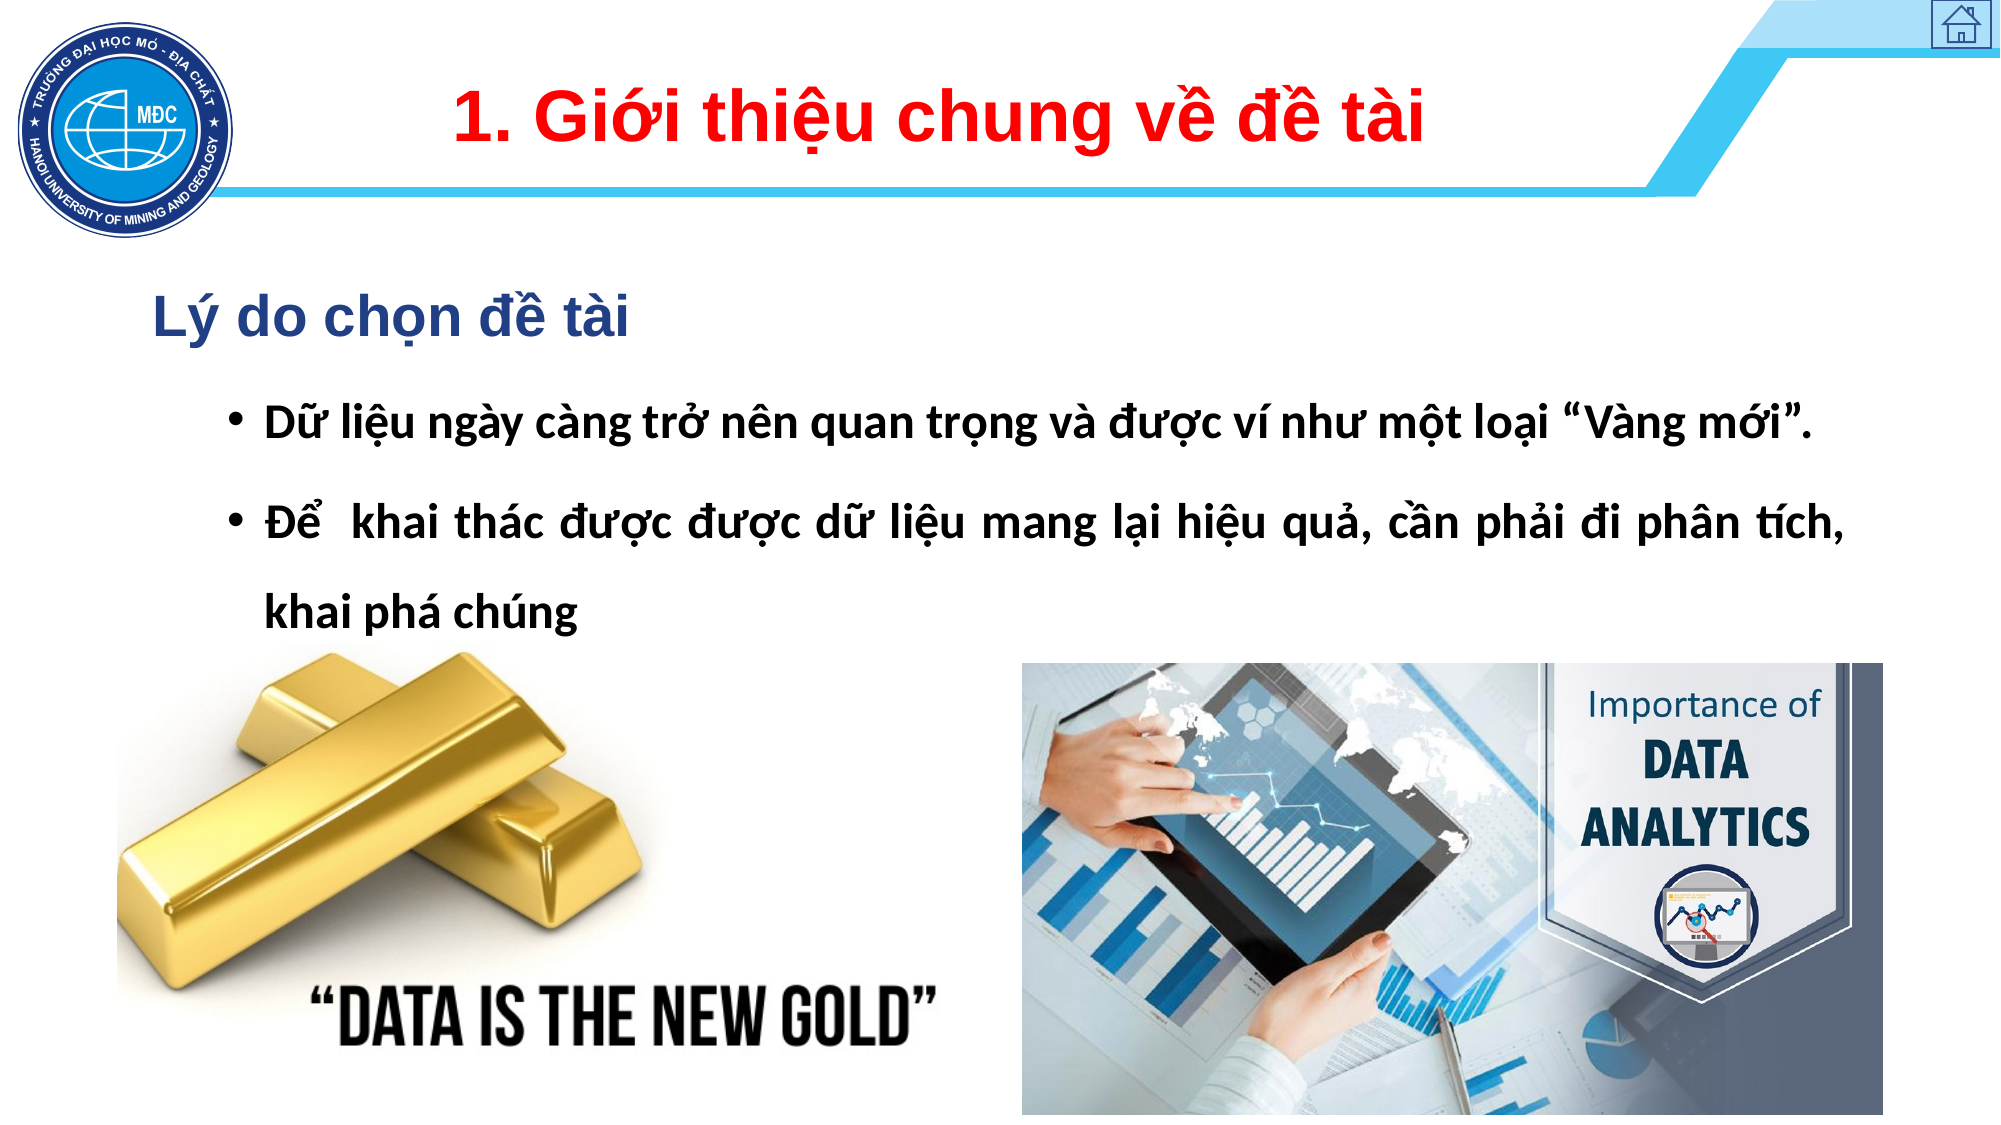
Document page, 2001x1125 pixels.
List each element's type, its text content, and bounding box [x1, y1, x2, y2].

list Lý do chọn đề tài Dữ liệu ngày càng trở nên quan trọng và được ví như một loại “Vàng mới”. Để khai thác được được dữ liệu mang lại hiệu quả, cần phải đi phân tích, khai phá chúng [137, 235, 1863, 1000]
title 1. Giới thiệu chung về đề tài [237, 8, 1643, 227]
picture [117, 643, 958, 1117]
picture [17, 22, 233, 238]
picture [1022, 663, 1883, 1116]
